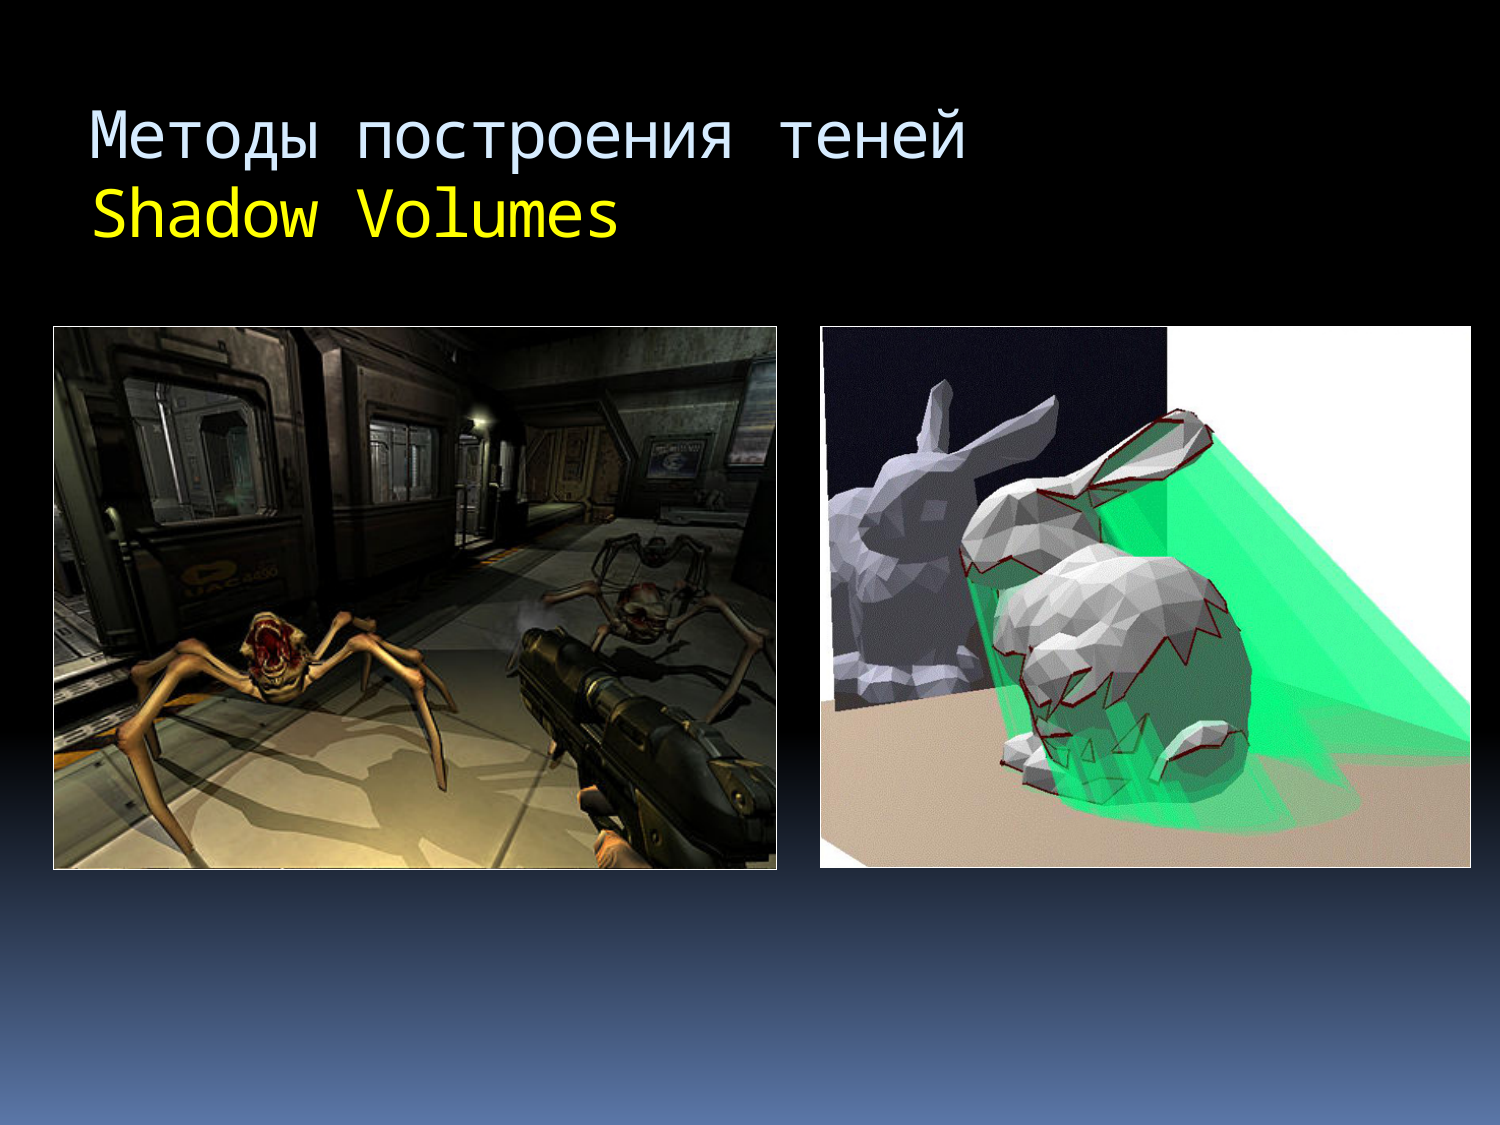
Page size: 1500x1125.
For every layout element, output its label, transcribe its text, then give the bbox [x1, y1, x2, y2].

title Методы построения теней Shadow Volumes [75, 83, 1425, 268]
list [52, 325, 778, 871]
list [820, 325, 1471, 868]
